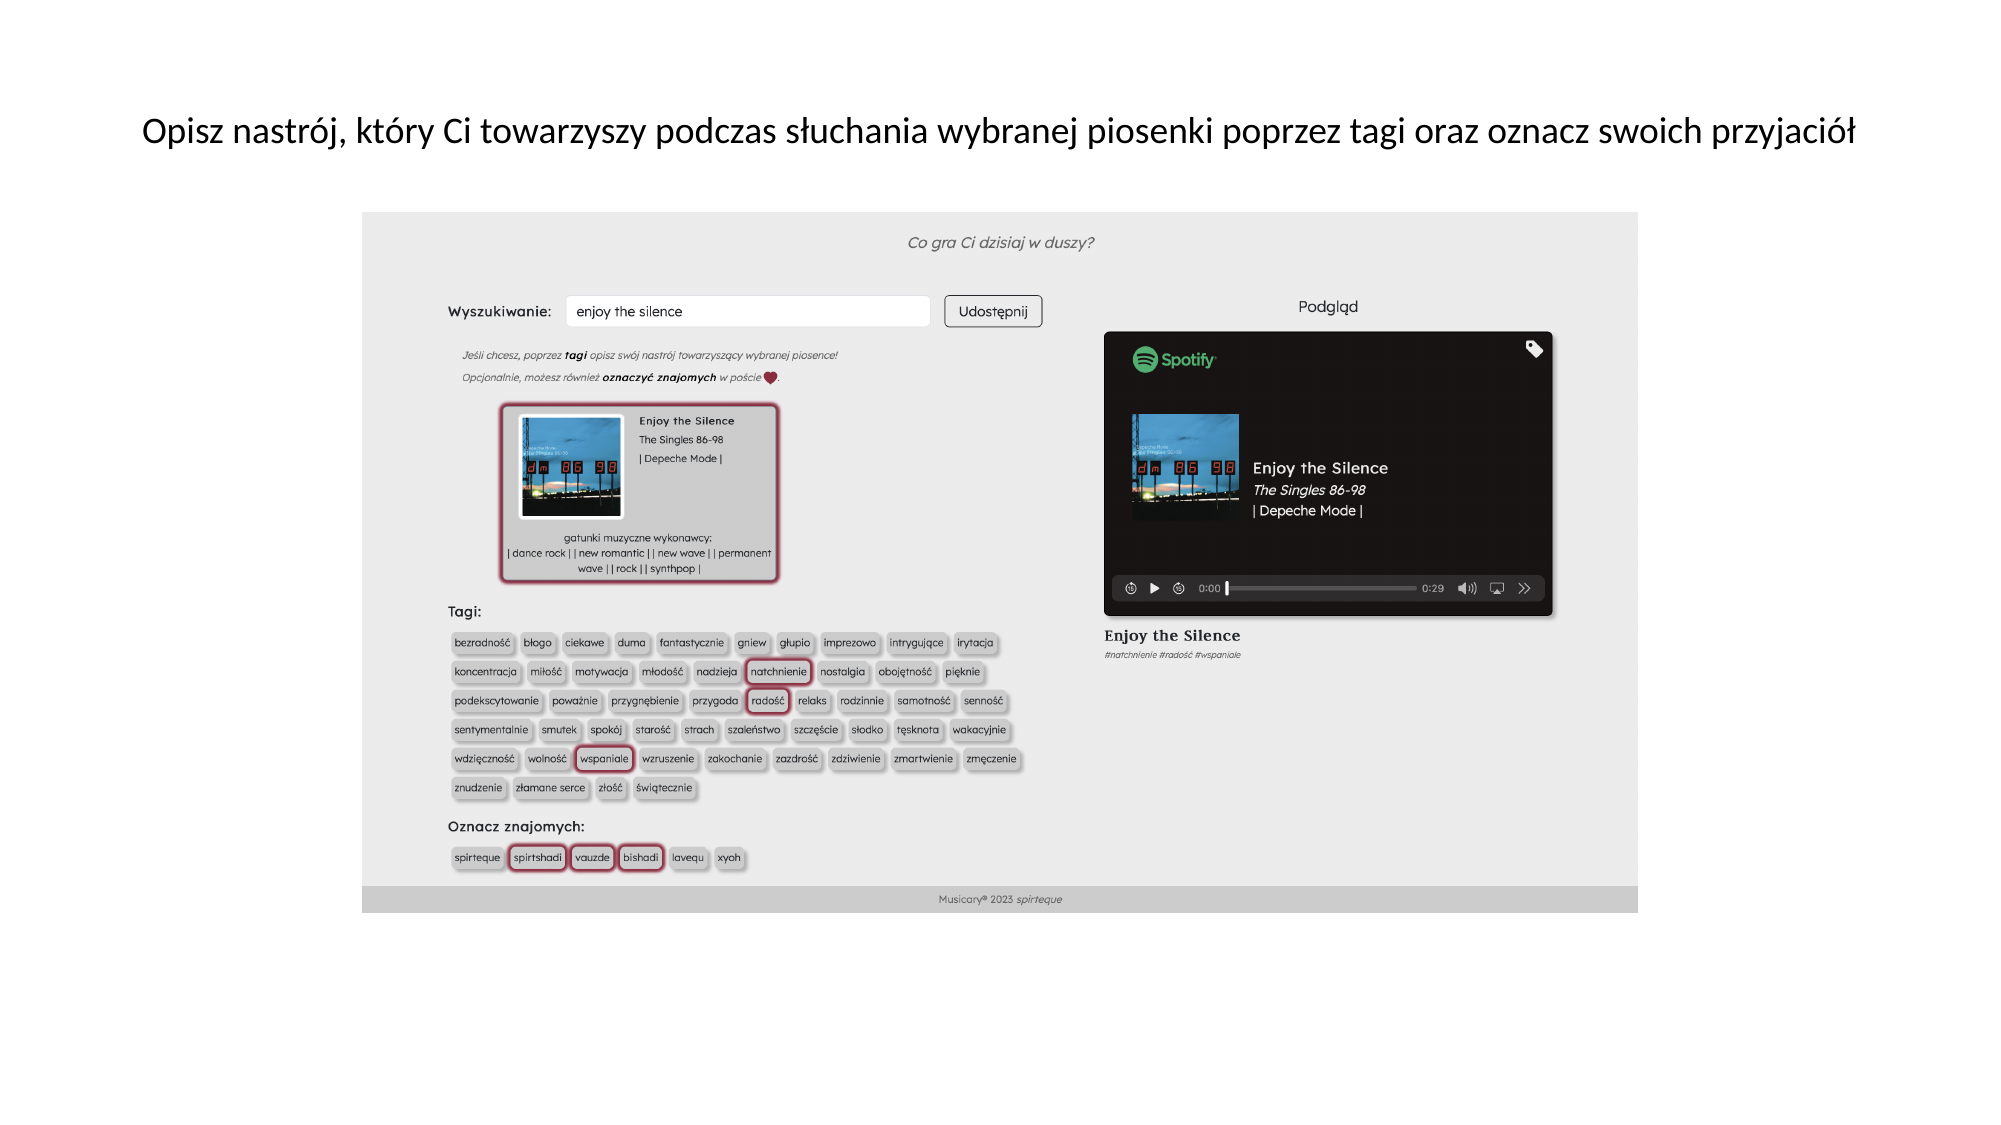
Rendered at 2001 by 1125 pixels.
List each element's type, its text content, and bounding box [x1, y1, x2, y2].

text_box Opisz nastrój, który Ci towarzyszy podczas słuchania wybranej piosenki poprzez tagi oraz oznacz swoich przyjaciół [127, 98, 1873, 159]
picture [362, 212, 1638, 913]
